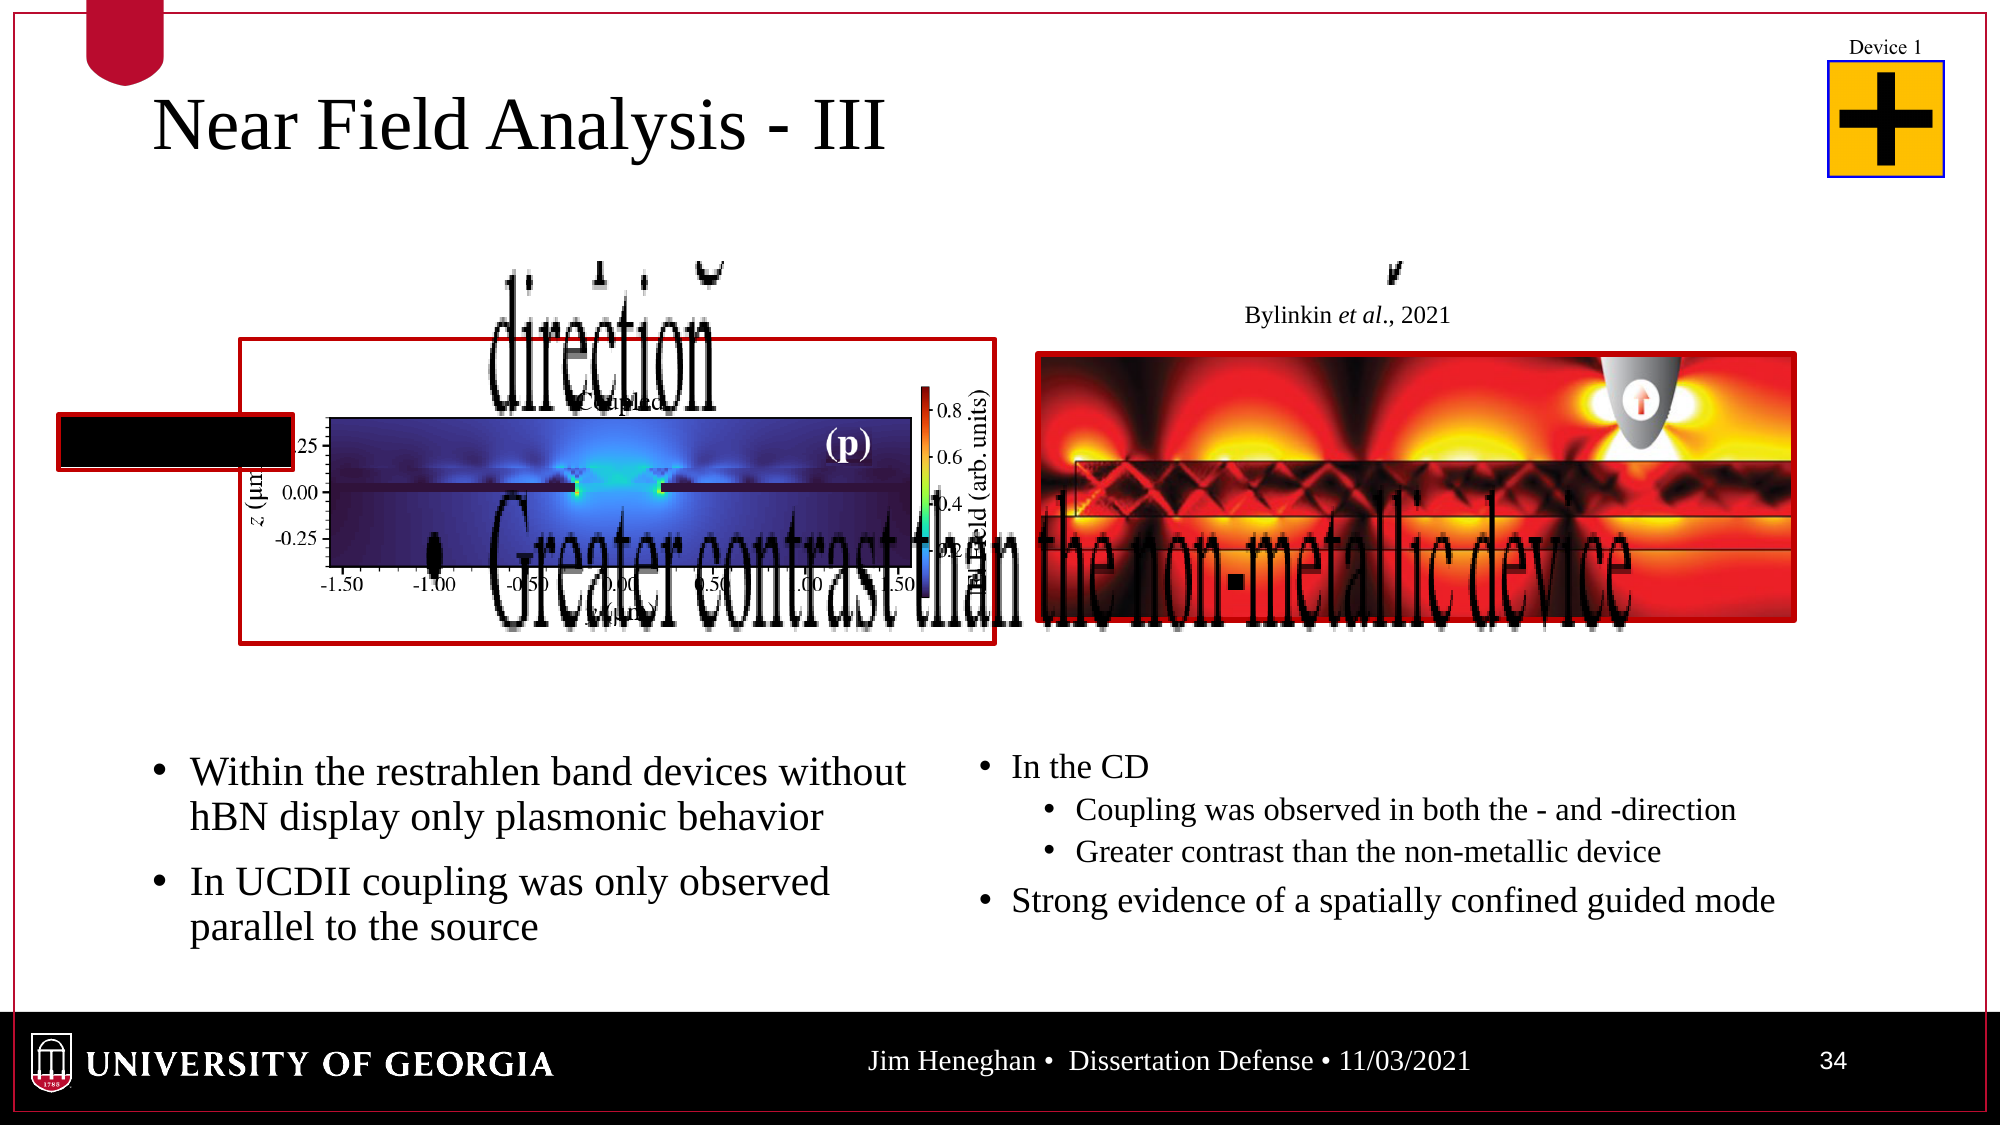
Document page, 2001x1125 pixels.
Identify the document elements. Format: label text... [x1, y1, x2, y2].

list Within the restrahlen band devices without hBN display only plasmonic behavior In UCDII coupling was only observed parallel to the source [137, 741, 965, 1000]
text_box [1674, 291, 1791, 618]
footer Jim Heneghan • Dissertation Defense • 11/03/2021 [720, 1029, 1620, 1090]
picture [15, 975, 582, 1111]
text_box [60, 203, 1674, 718]
picture [0, 975, 582, 1125]
slide_number 34 [1743, 1030, 1863, 1089]
picture [1827, 27, 1945, 178]
title Near Field Analysis - III [137, 30, 1863, 221]
